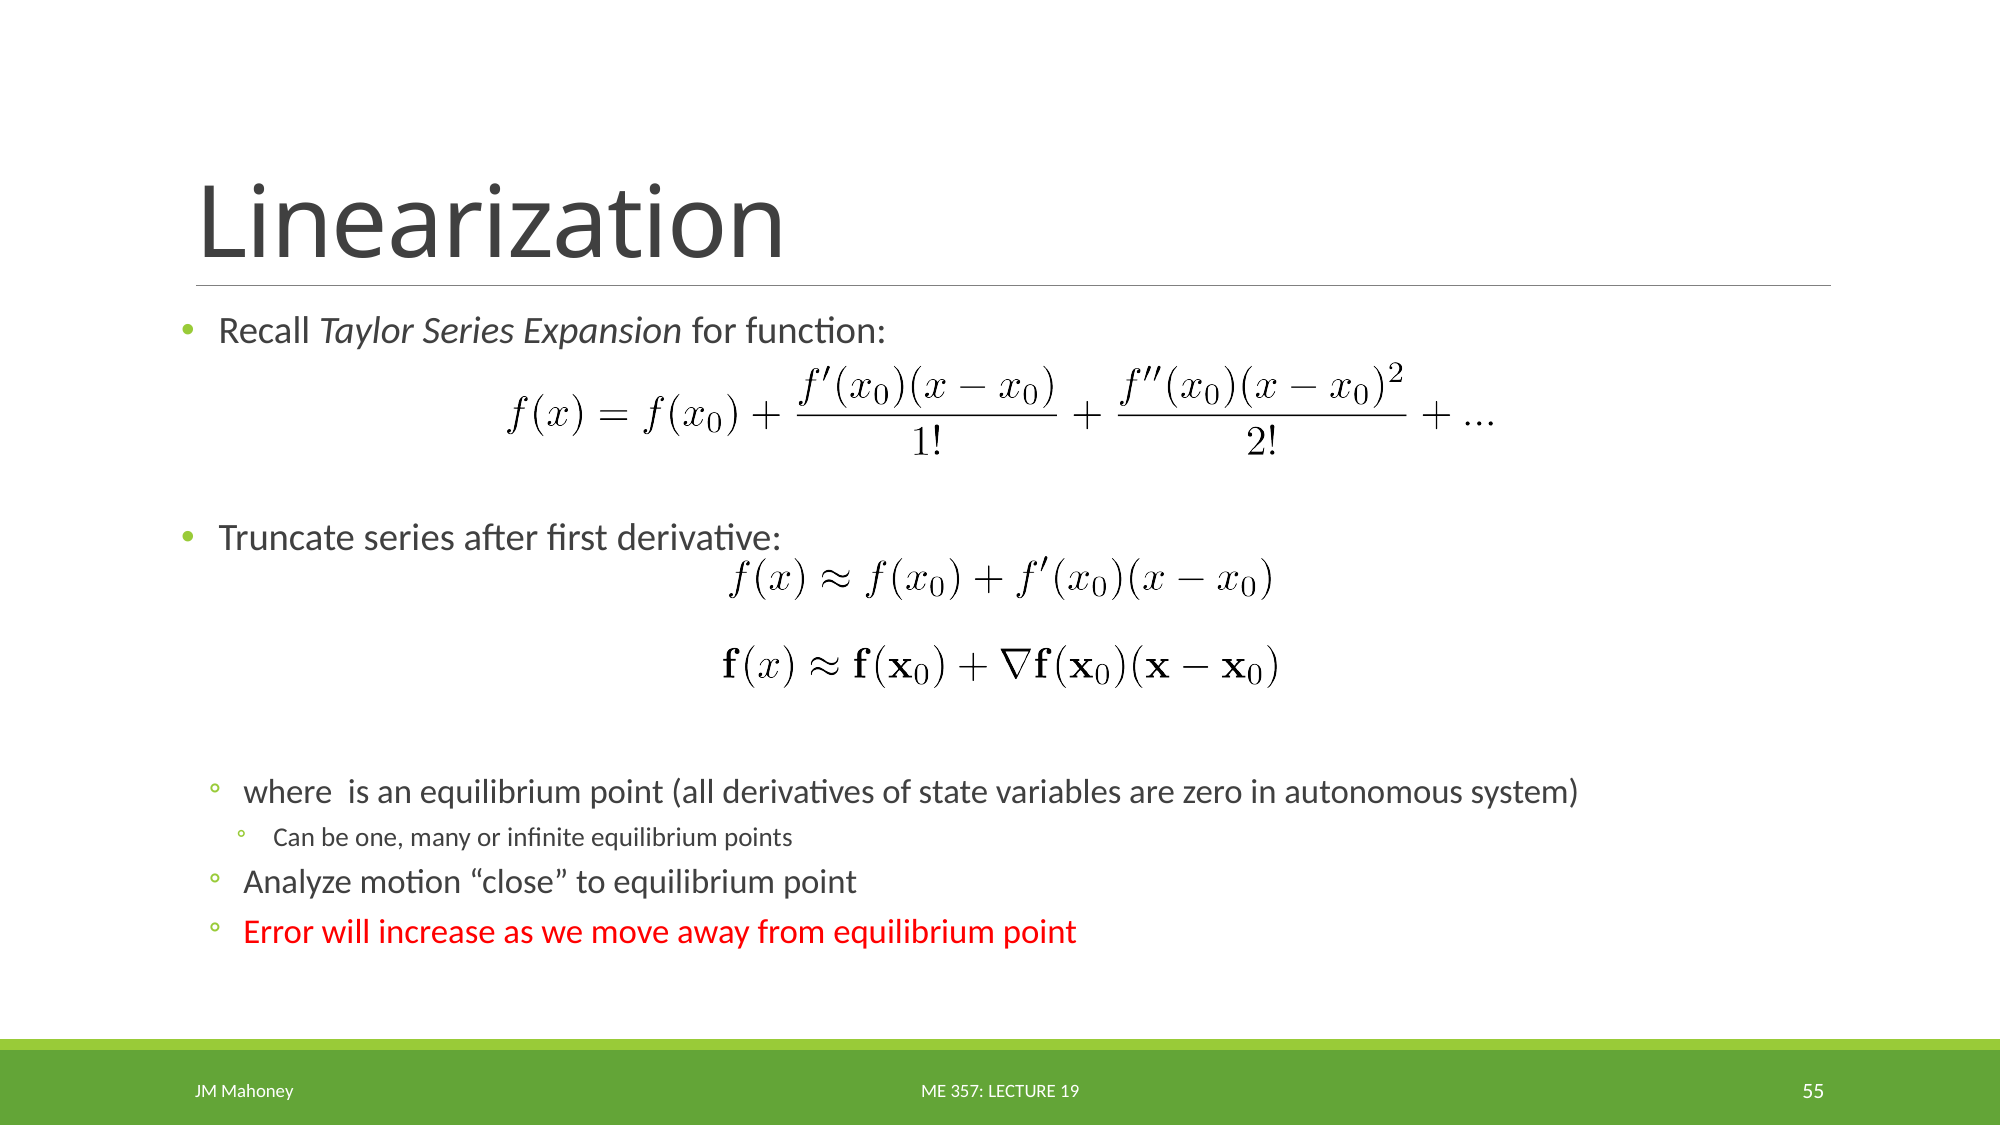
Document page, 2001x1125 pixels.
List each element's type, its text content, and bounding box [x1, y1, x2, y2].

slide_number 55 [1624, 1059, 1840, 1120]
slide_number JM Mahoney [180, 1059, 586, 1120]
picture [729, 555, 1271, 601]
title Linearization [180, 47, 1830, 285]
footer ME 357: Lecture 19 [604, 1059, 1396, 1120]
picture [506, 361, 1494, 455]
picture [722, 645, 1277, 688]
